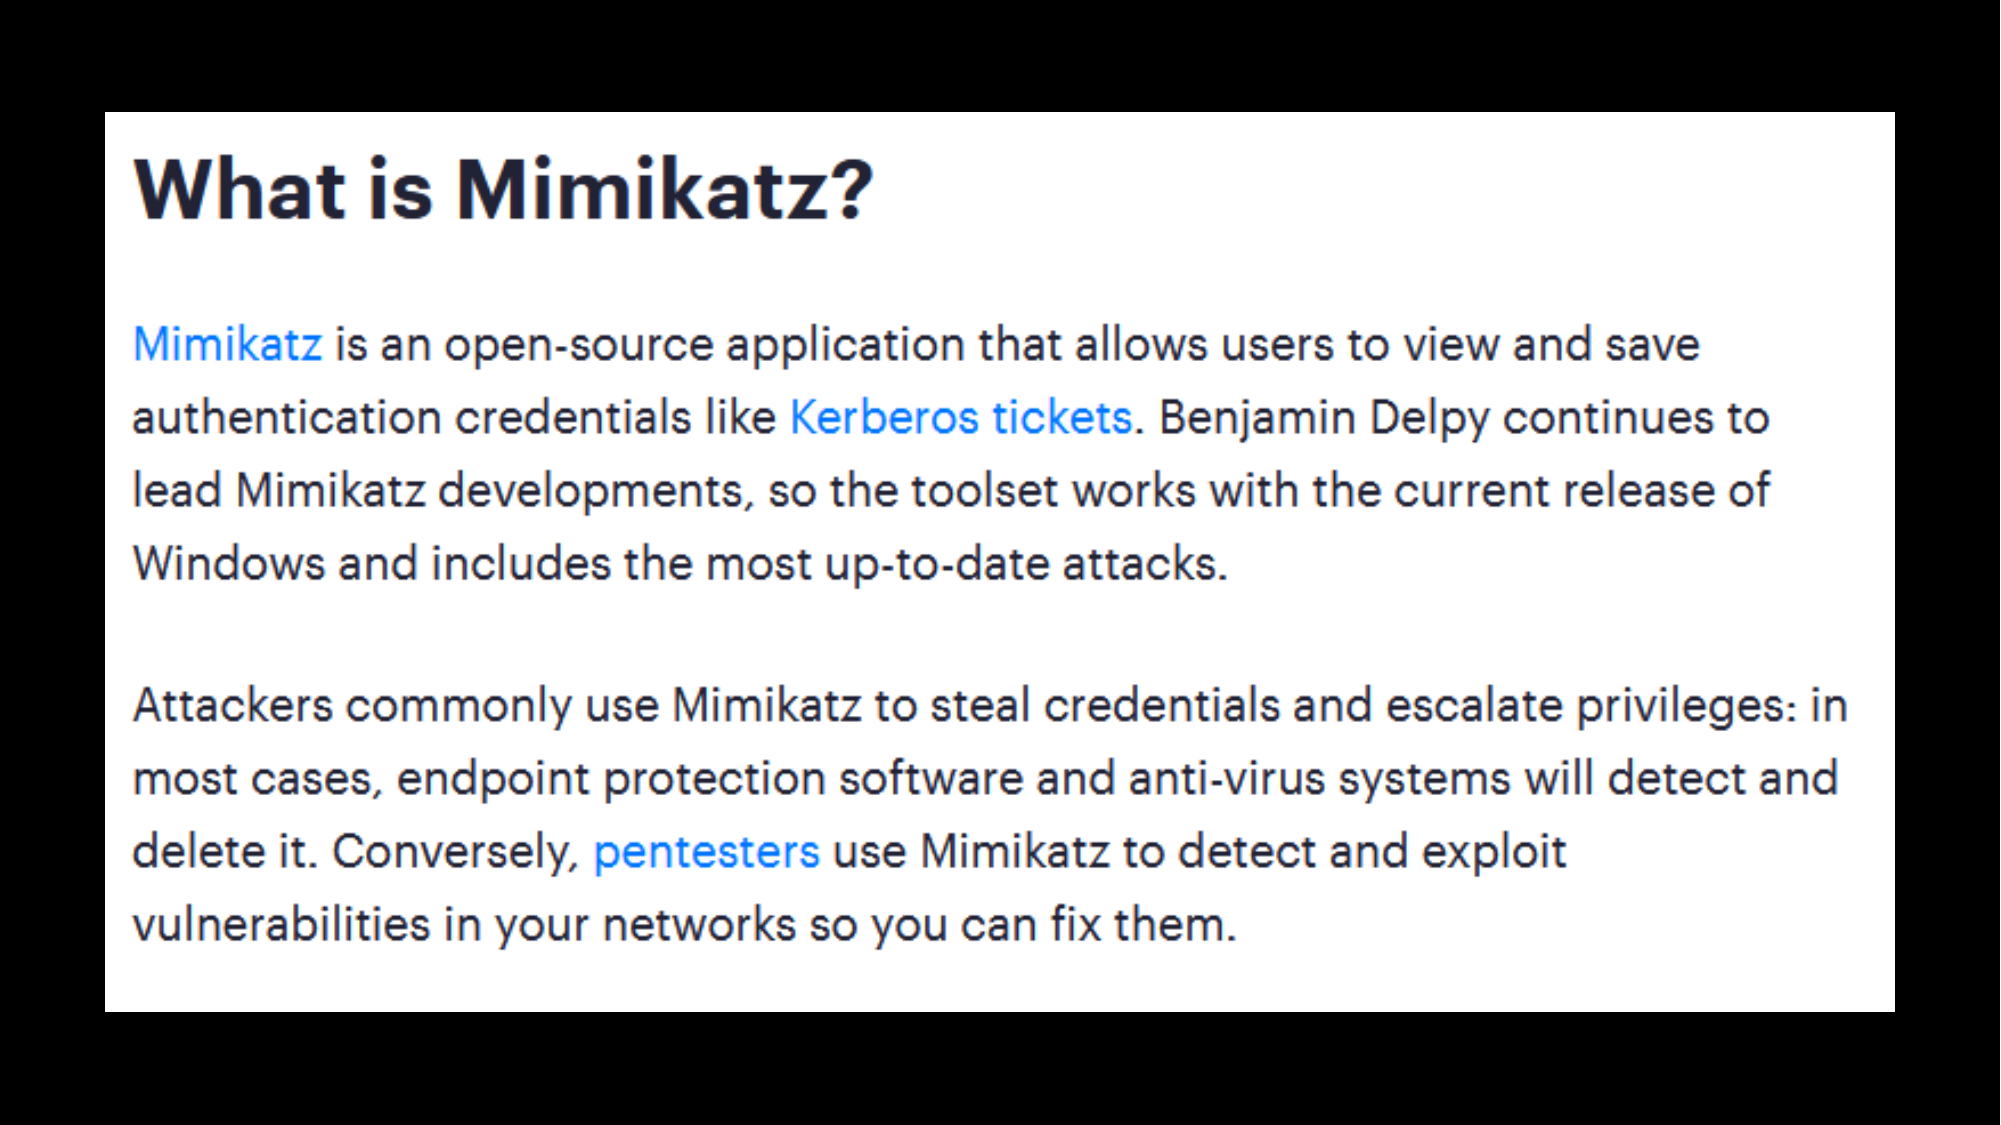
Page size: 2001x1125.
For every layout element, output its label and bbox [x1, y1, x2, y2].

picture [105, 112, 1895, 1012]
